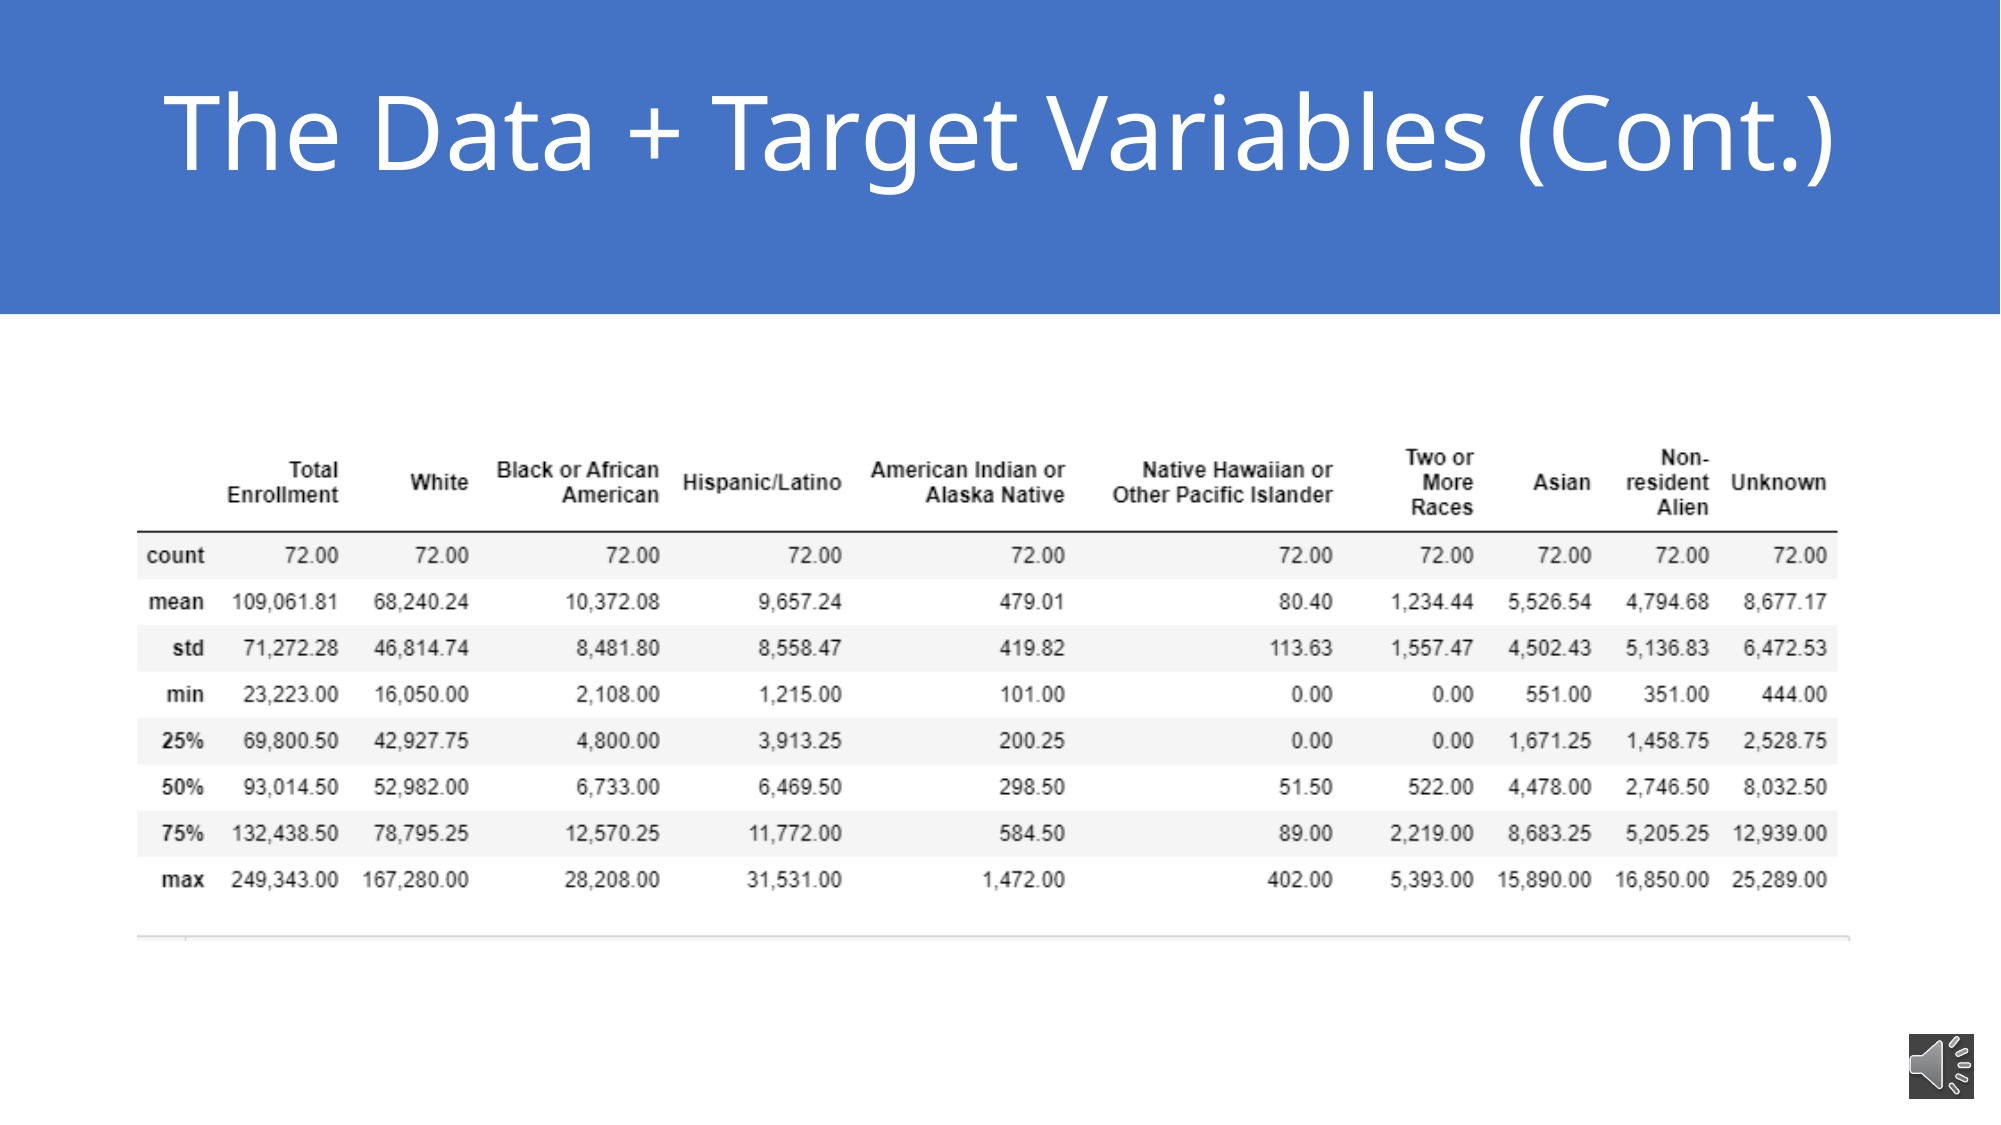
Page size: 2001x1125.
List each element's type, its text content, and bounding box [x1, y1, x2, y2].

picture [1908, 1033, 1975, 1100]
title The Data + Target Variables (Cont.) [137, 47, 1863, 201]
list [137, 444, 1863, 941]
text_box [0, 0, 2000, 315]
